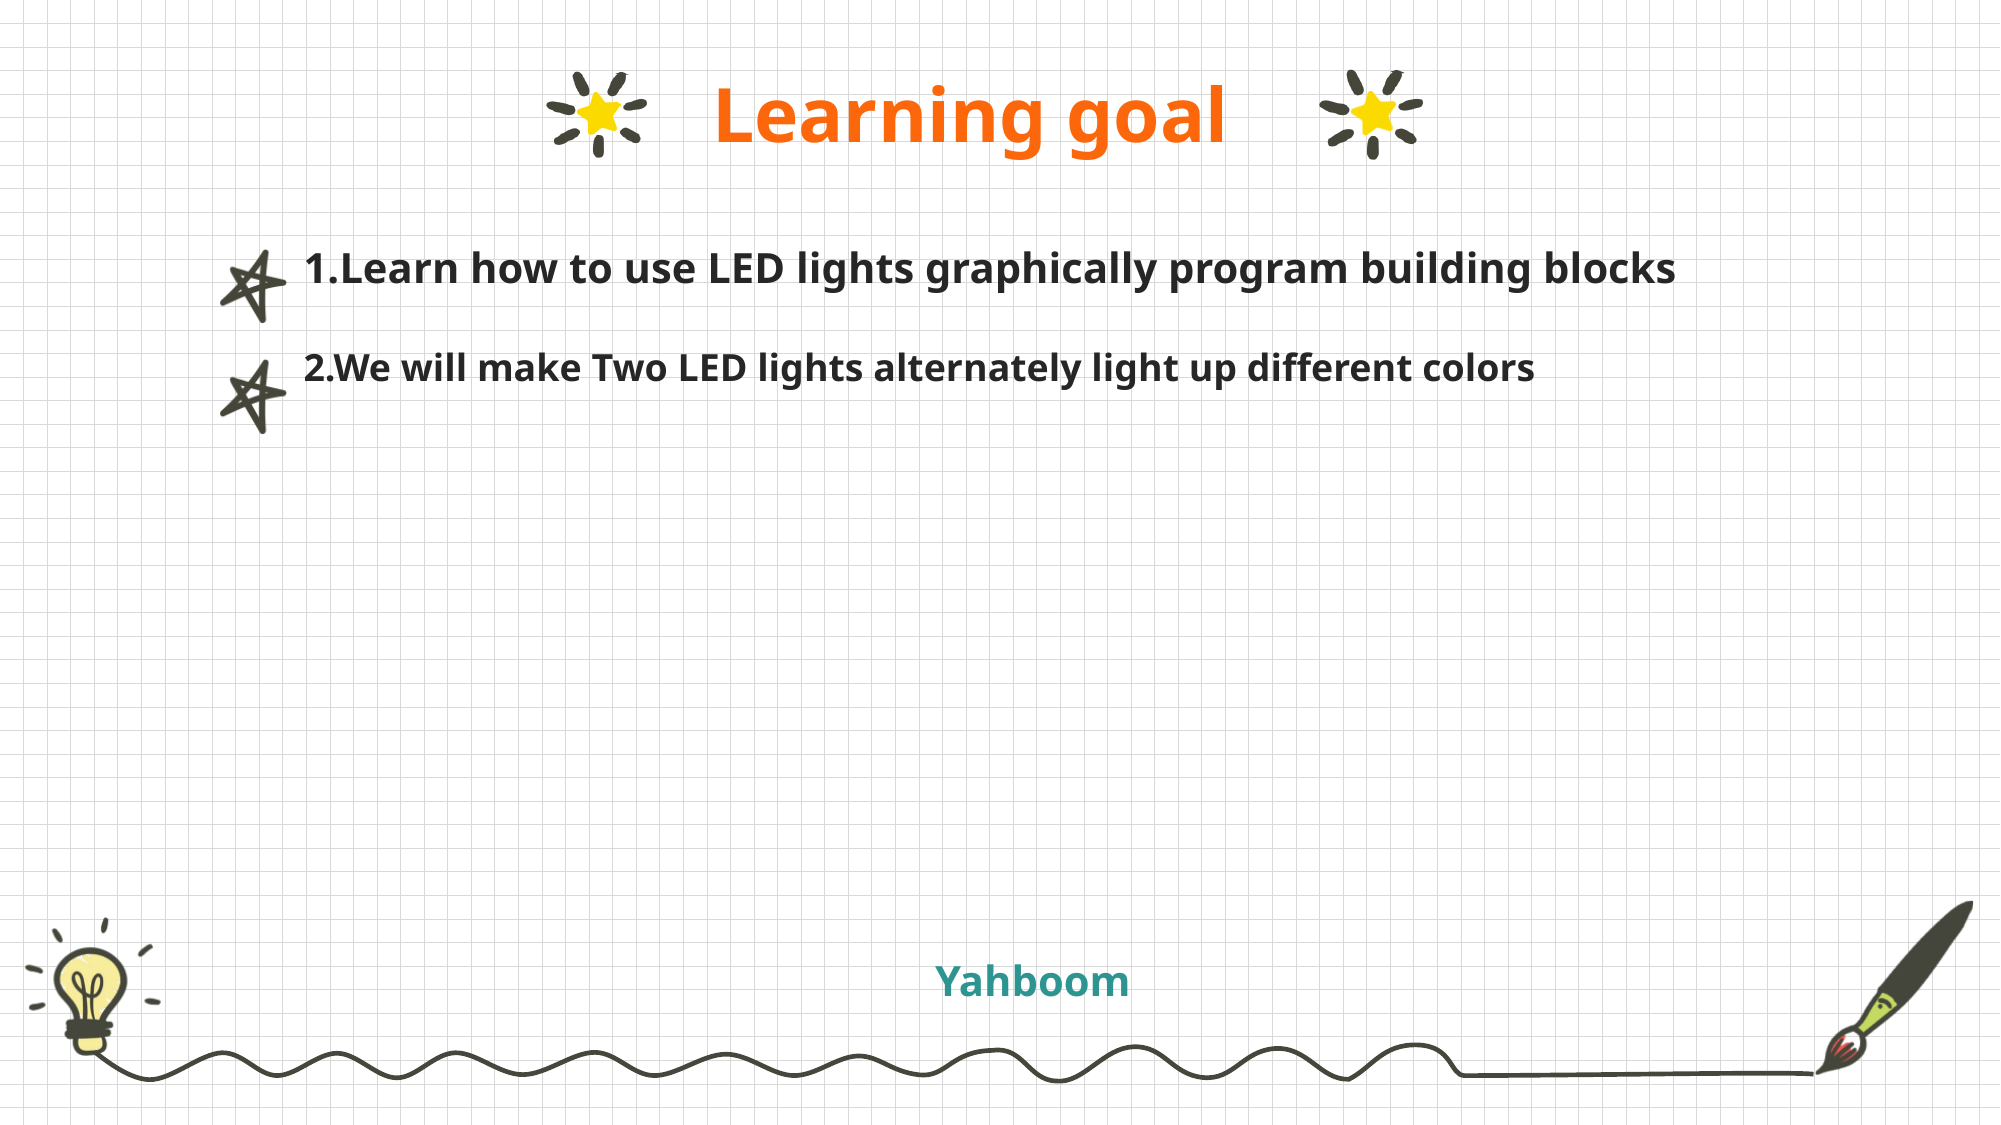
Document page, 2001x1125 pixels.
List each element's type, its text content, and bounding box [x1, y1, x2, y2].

text_box Yahboom [920, 947, 1153, 1012]
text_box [1319, 69, 1423, 161]
text_box Learning goal [697, 60, 1244, 165]
picture [220, 249, 287, 324]
text_box 2.We will make Two LED lights alternately light up different colors [288, 336, 1592, 397]
picture [1816, 894, 1973, 1081]
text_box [546, 71, 647, 158]
text_box 1.Learn how to use LED lights graphically program building blocks [288, 234, 1712, 300]
picture [2, 893, 185, 1073]
picture [220, 359, 287, 435]
